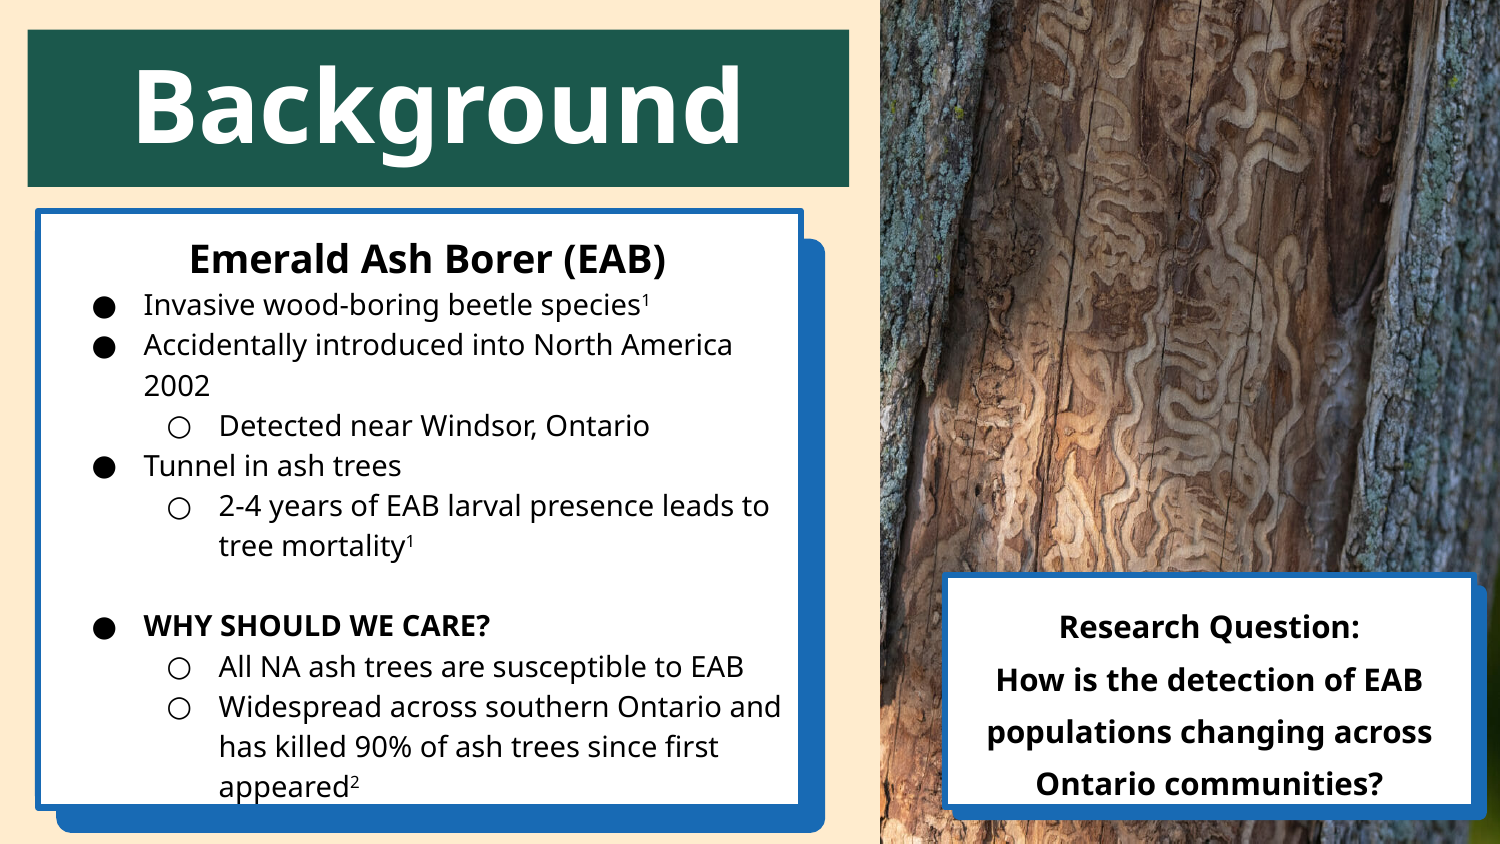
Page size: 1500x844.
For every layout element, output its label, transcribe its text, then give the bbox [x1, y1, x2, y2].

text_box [59, 233, 823, 831]
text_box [955, 584, 1484, 818]
picture [879, 0, 1500, 844]
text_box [944, 574, 1475, 808]
text_box Background [27, 29, 850, 187]
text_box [37, 210, 801, 808]
